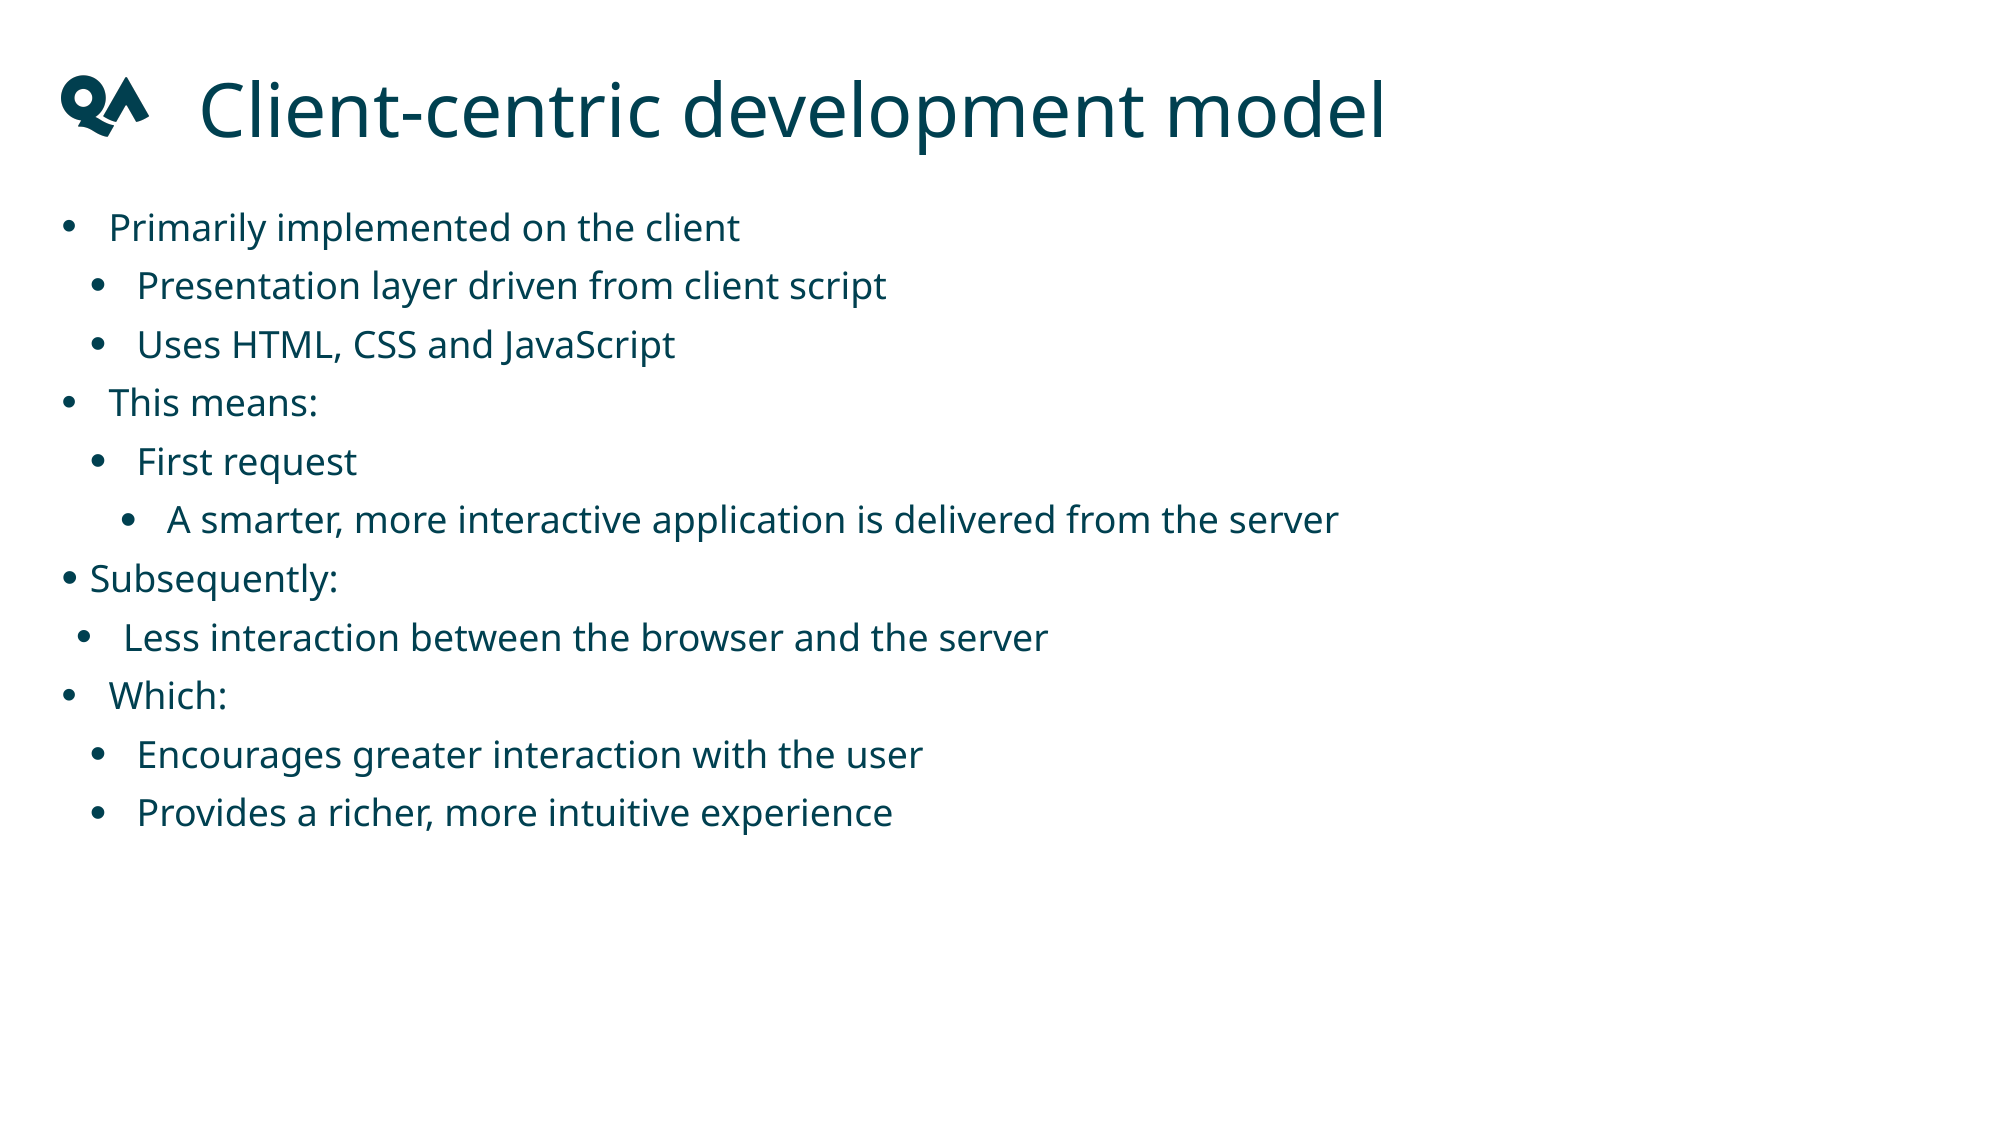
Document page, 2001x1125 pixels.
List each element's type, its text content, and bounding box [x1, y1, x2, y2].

picture [44, 61, 166, 148]
list Client-centric development model [198, 62, 1937, 148]
list Primarily implemented on the client Presentation layer driven from client script Uses HTML, CSS and JavaScript This means: First request A smarter, more interactive application is delivered from the server Subsequently: Less interaction between the browser and the server Which: Encourages greater interaction with the user Provides a richer, more intuitive experience [61, 203, 1937, 1063]
